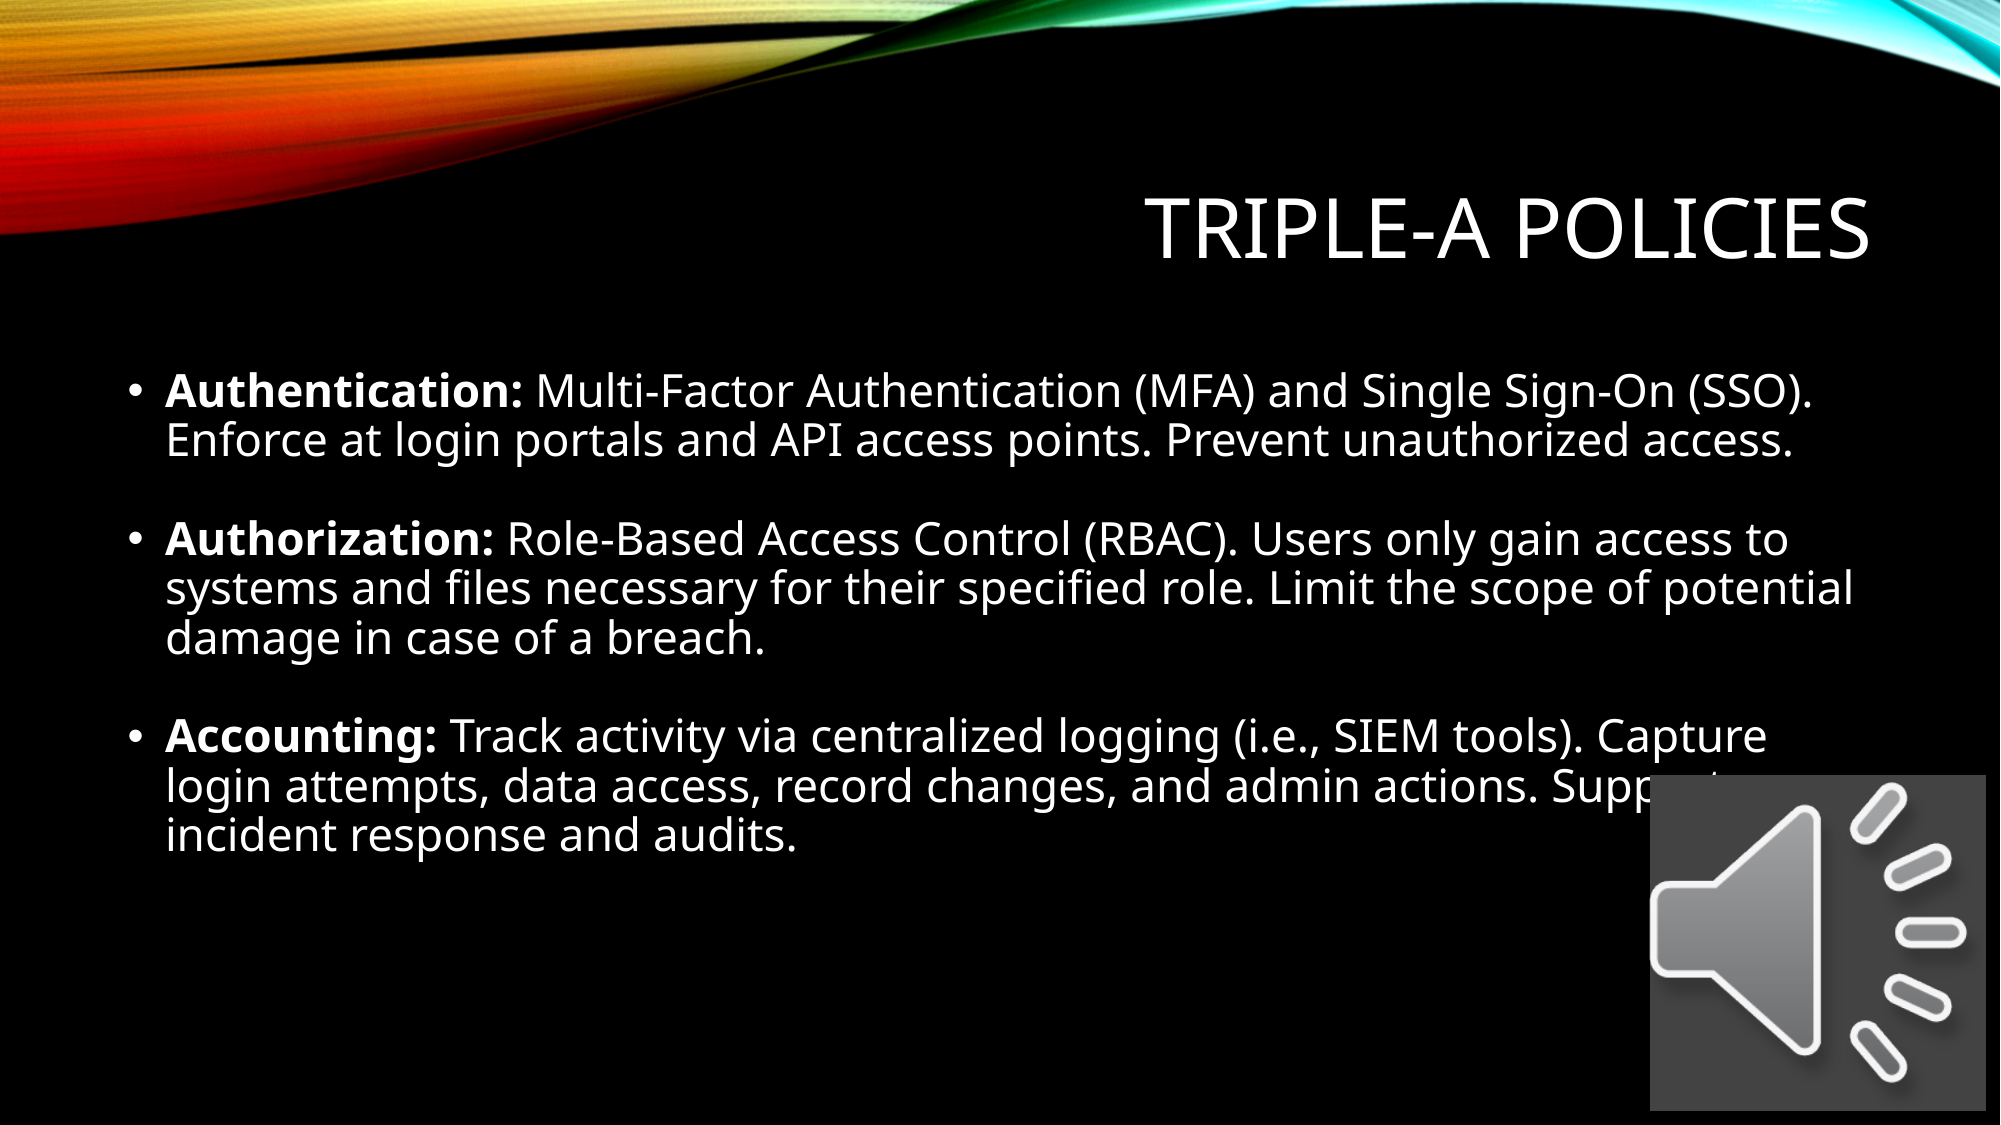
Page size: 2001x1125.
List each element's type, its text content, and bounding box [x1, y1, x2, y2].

picture [0, 0, 2000, 237]
list Authentication: Multi-Factor Authentication (MFA) and Single Sign-On (SSO). Enforce at login portals and API access points. Prevent unauthorized access. Authorization: Role-Based Access Control (RBAC). Users only gain access to systems and files necessary for their specified role. Limit the scope of potential damage in case of a breach. Accounting: Track activity via centralized logging (i.e., SIEM tools). Capture login attempts, data access, record changes, and admin actions. Supports incident response and audits. [112, 360, 1888, 1021]
title TRIPLE-A POLICIES [474, 125, 1888, 338]
picture [1648, 773, 1987, 1112]
